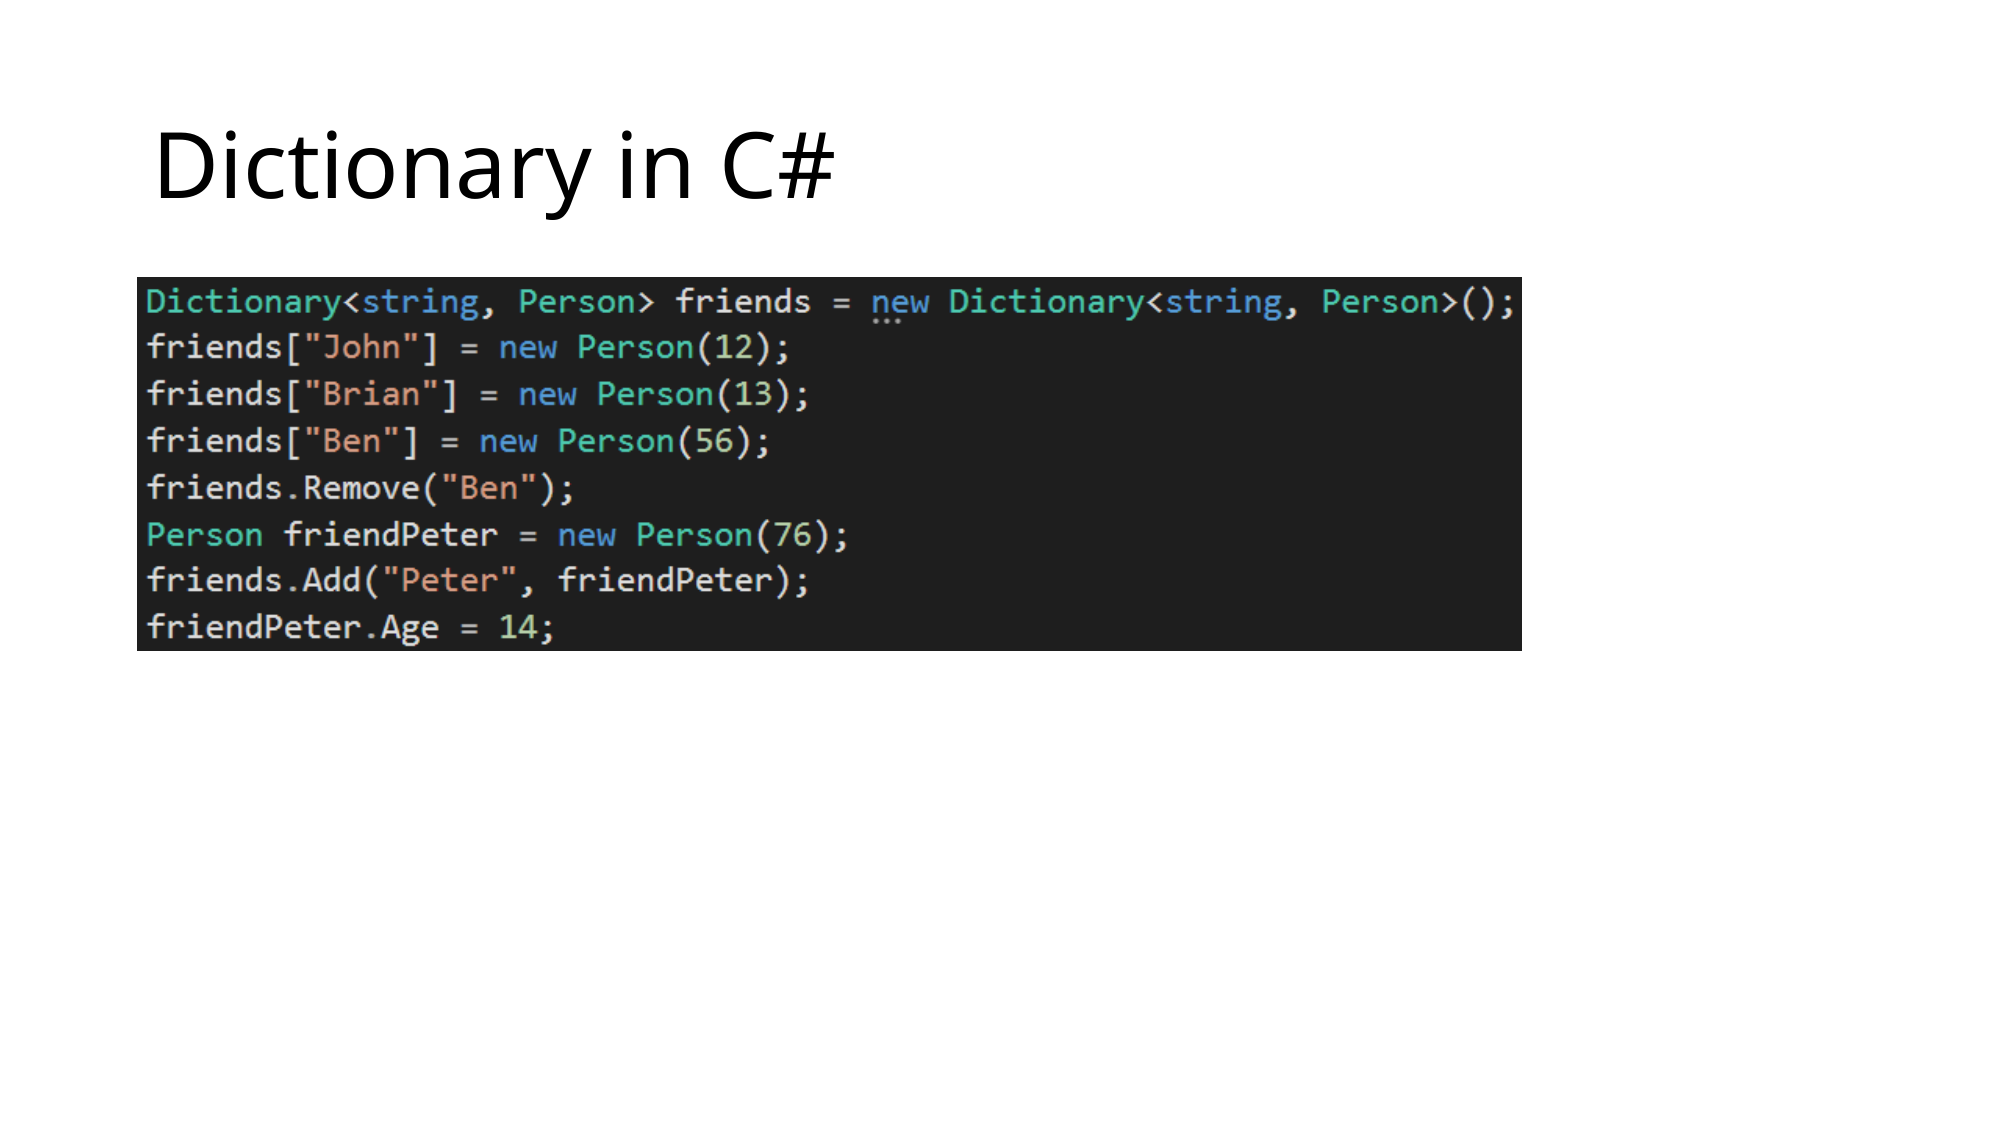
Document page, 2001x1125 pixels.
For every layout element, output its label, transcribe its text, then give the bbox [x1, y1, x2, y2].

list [137, 277, 1523, 651]
title Dictionary in C# [137, 59, 1863, 278]
